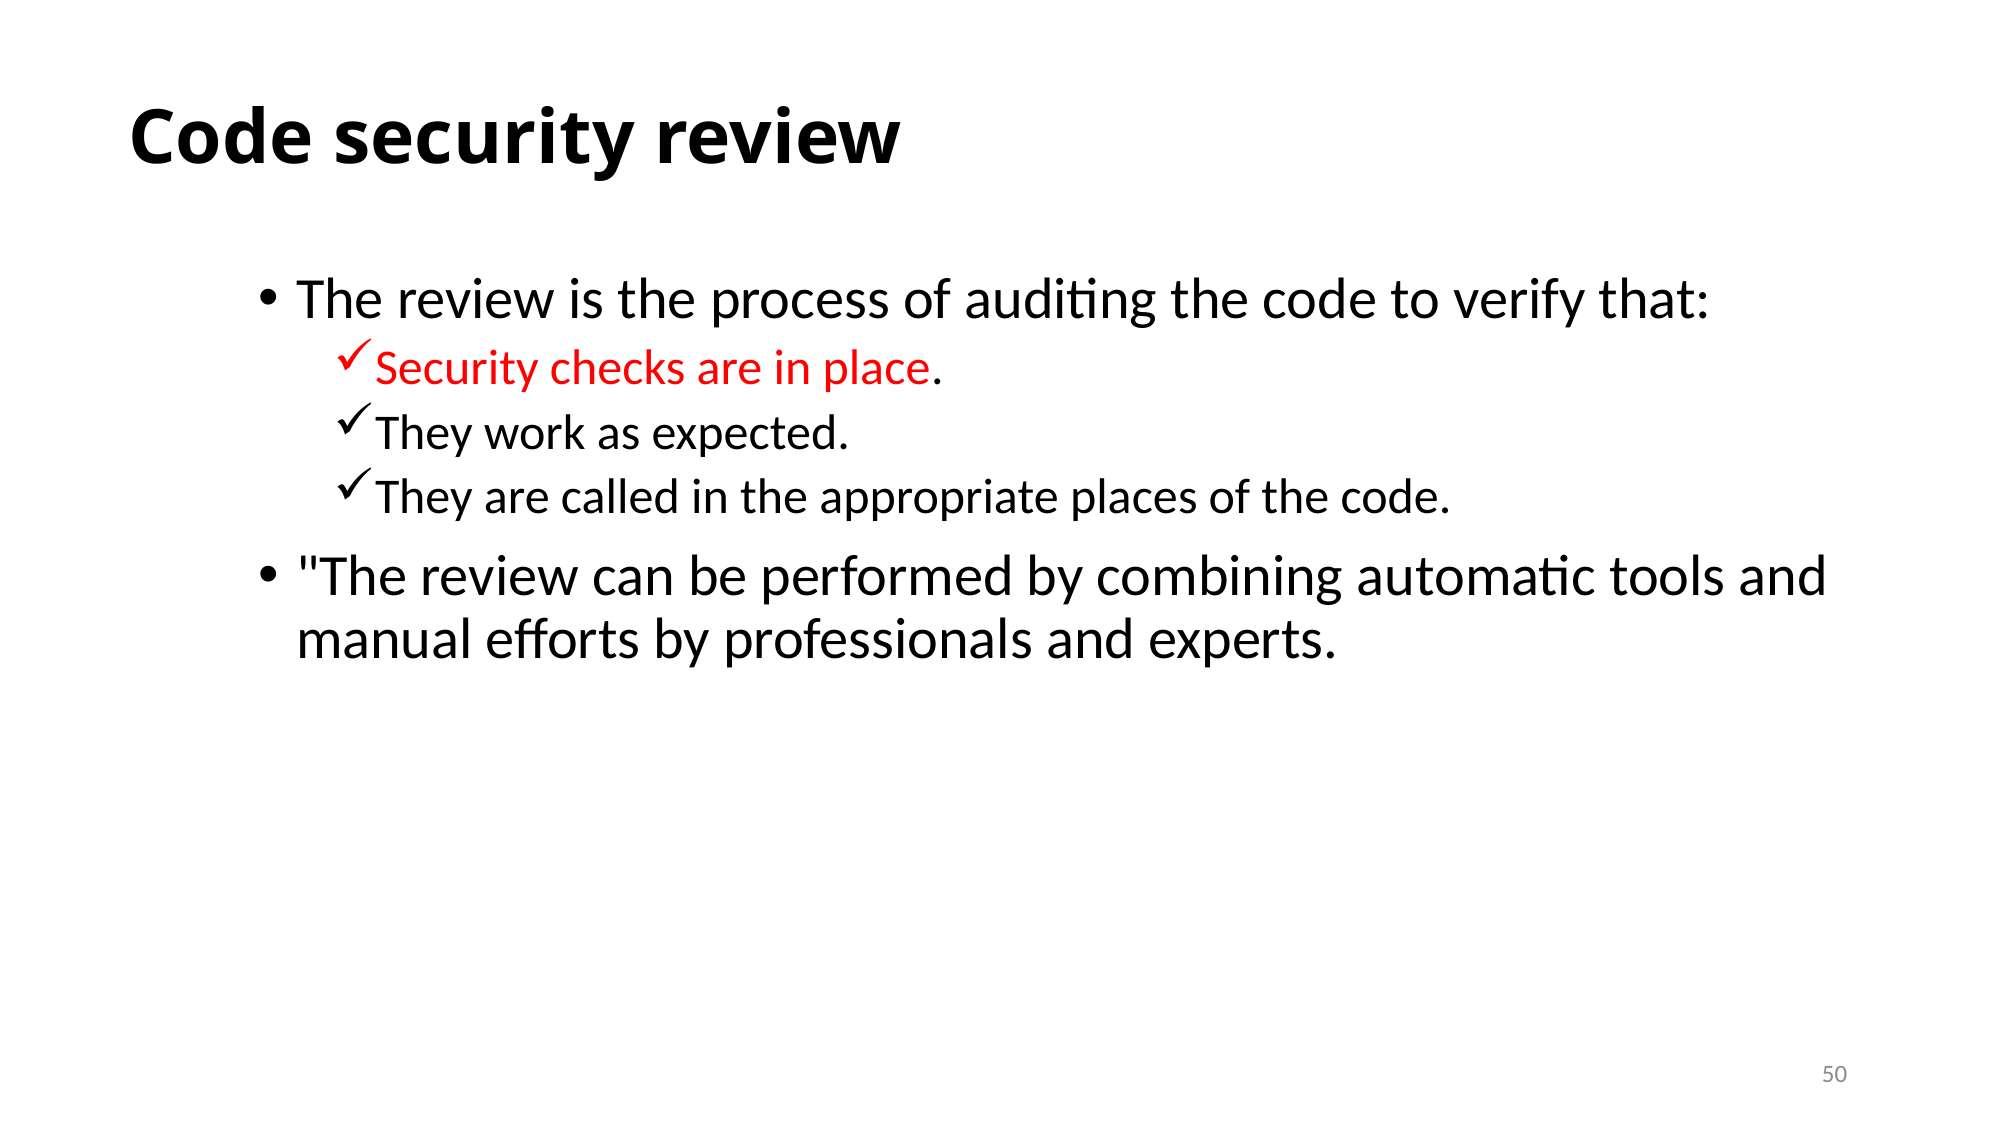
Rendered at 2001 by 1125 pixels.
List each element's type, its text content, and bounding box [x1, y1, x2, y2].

text_box Code security review [113, 80, 1575, 291]
list The review is the process of auditing the code to verify that: Security checks are in place. They work as expected. They are called in the appropriate places of the code. "The review can be performed by combining automatic tools and manual efforts by professionals and experts. [243, 260, 1887, 979]
slide_number 50 [1412, 1042, 1863, 1103]
